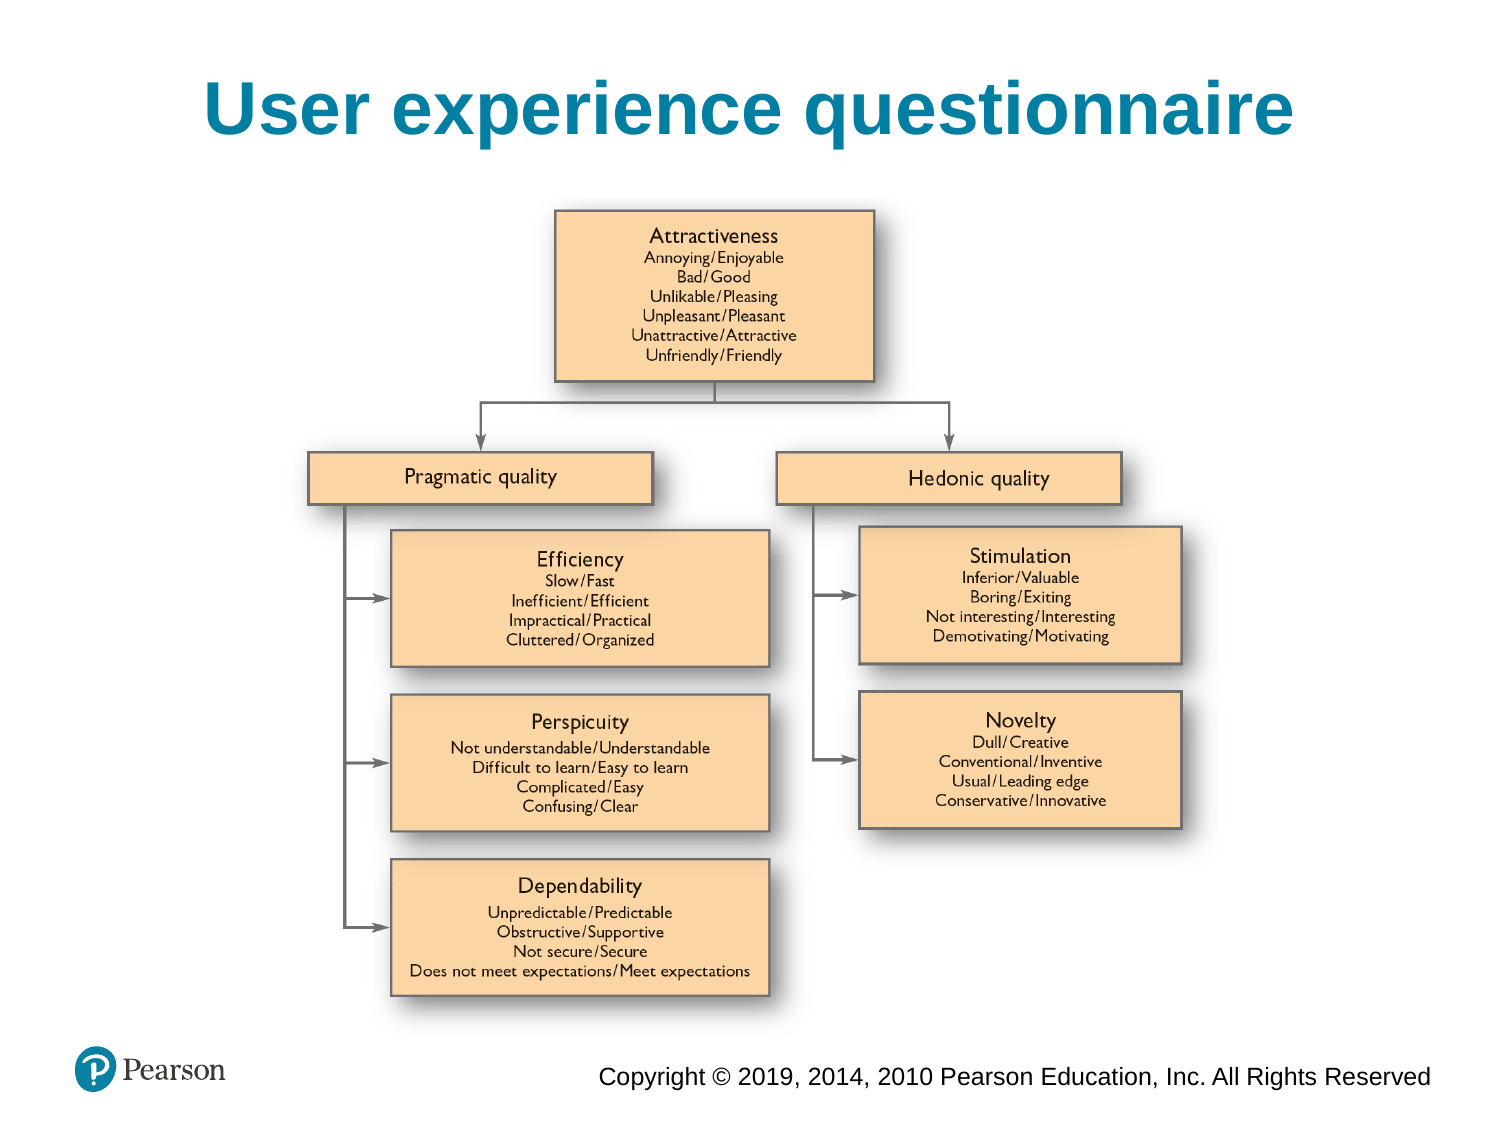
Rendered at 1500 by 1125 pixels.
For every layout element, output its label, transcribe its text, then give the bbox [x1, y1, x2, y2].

picture [234, 198, 1266, 1040]
title User experience questionnaire [103, 54, 1397, 155]
